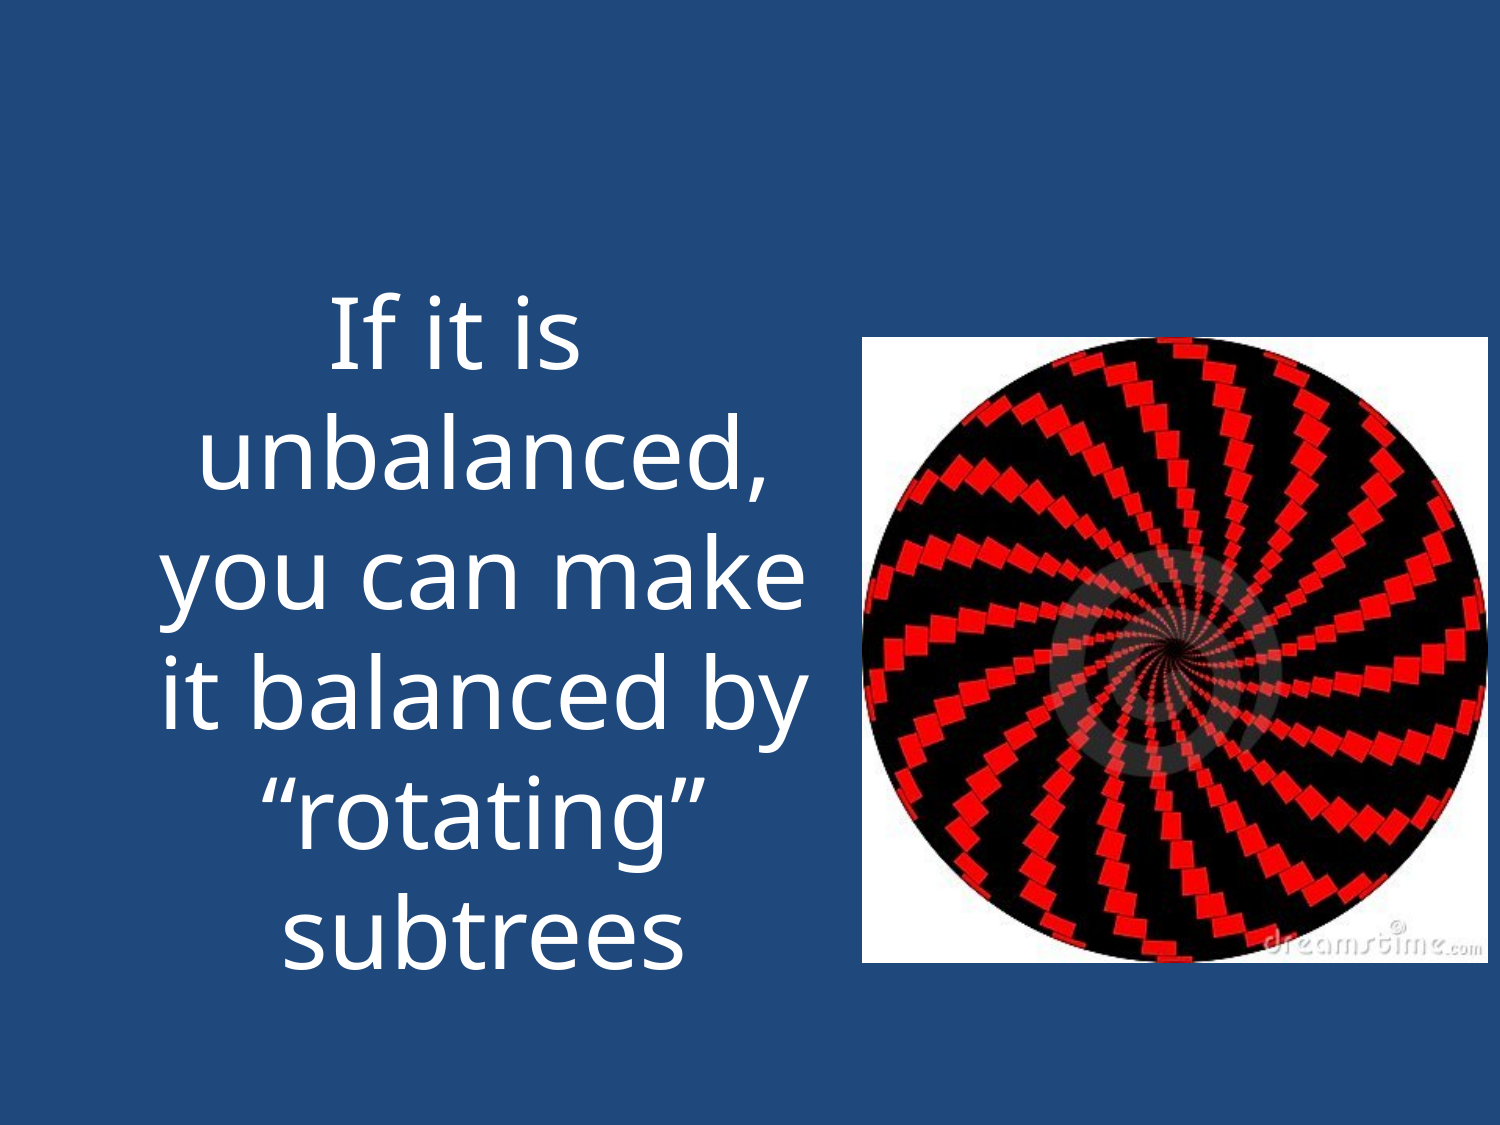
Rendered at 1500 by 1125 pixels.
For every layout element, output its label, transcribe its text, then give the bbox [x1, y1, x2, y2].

picture [862, 337, 1488, 963]
list If it is unbalanced, you can make it balanced by “rotating” subtrees [75, 262, 838, 1005]
